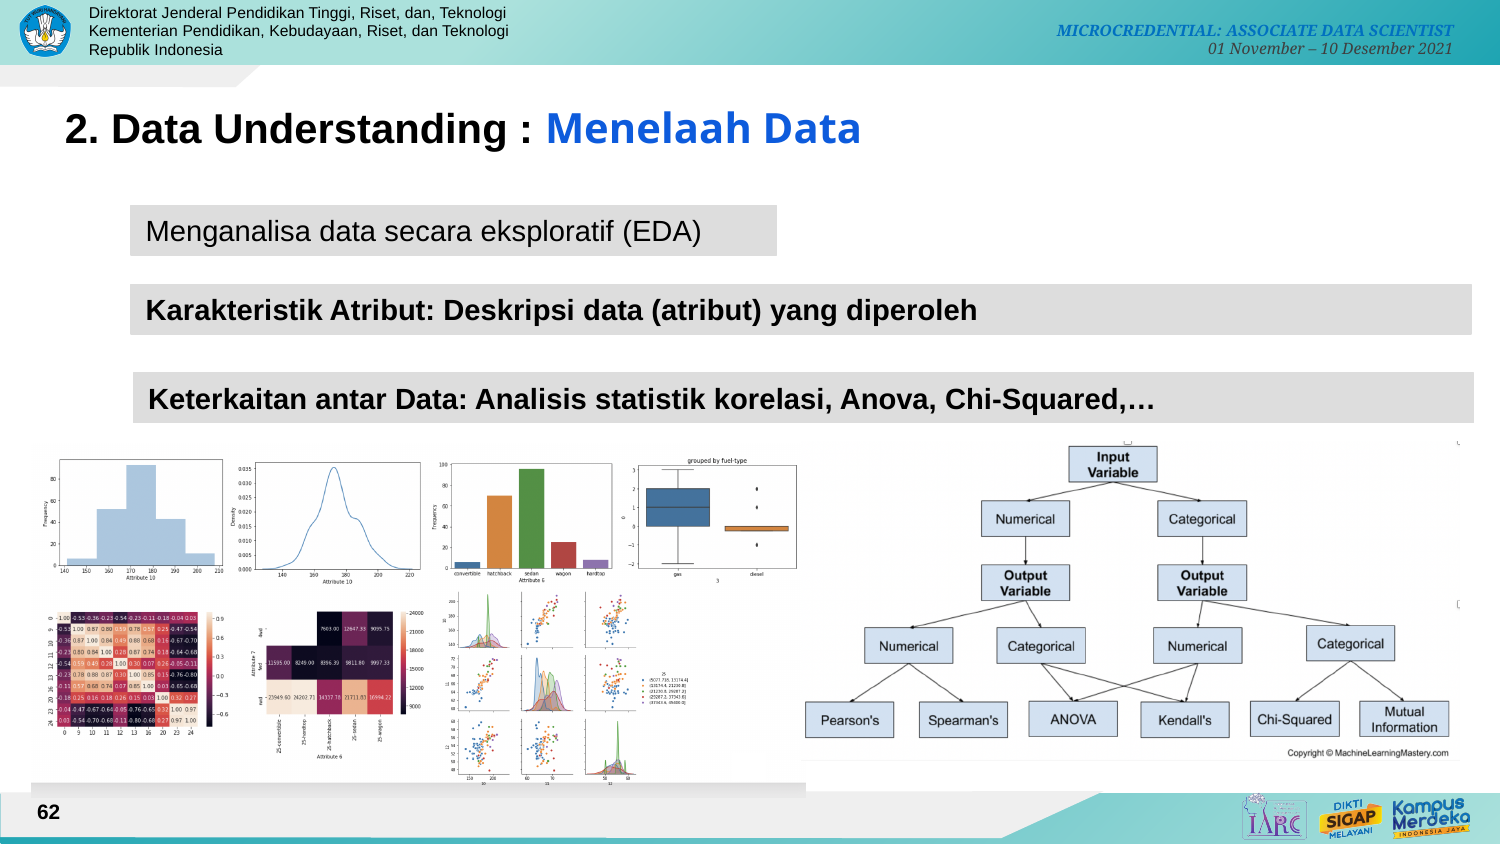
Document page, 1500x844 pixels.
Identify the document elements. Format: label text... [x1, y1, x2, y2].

picture [31, 441, 1461, 798]
text_box 2. Data Understanding : Menelaah Data [50, 87, 1448, 181]
picture [1393, 798, 1470, 839]
text_box Menganalisa data secara eksploratif (EDA) [130, 205, 777, 256]
picture [16, 3, 74, 61]
text_box Karakteristik Atribut: Deskripsi data (atribut) yang diperoleh [130, 284, 1472, 334]
text_box 62 [0, 788, 75, 834]
picture [1237, 790, 1311, 843]
text_box Keterkaitan antar Data: Analisis statistik korelasi, Anova, Chi-Squared,… [133, 372, 1474, 423]
picture [1319, 796, 1382, 842]
